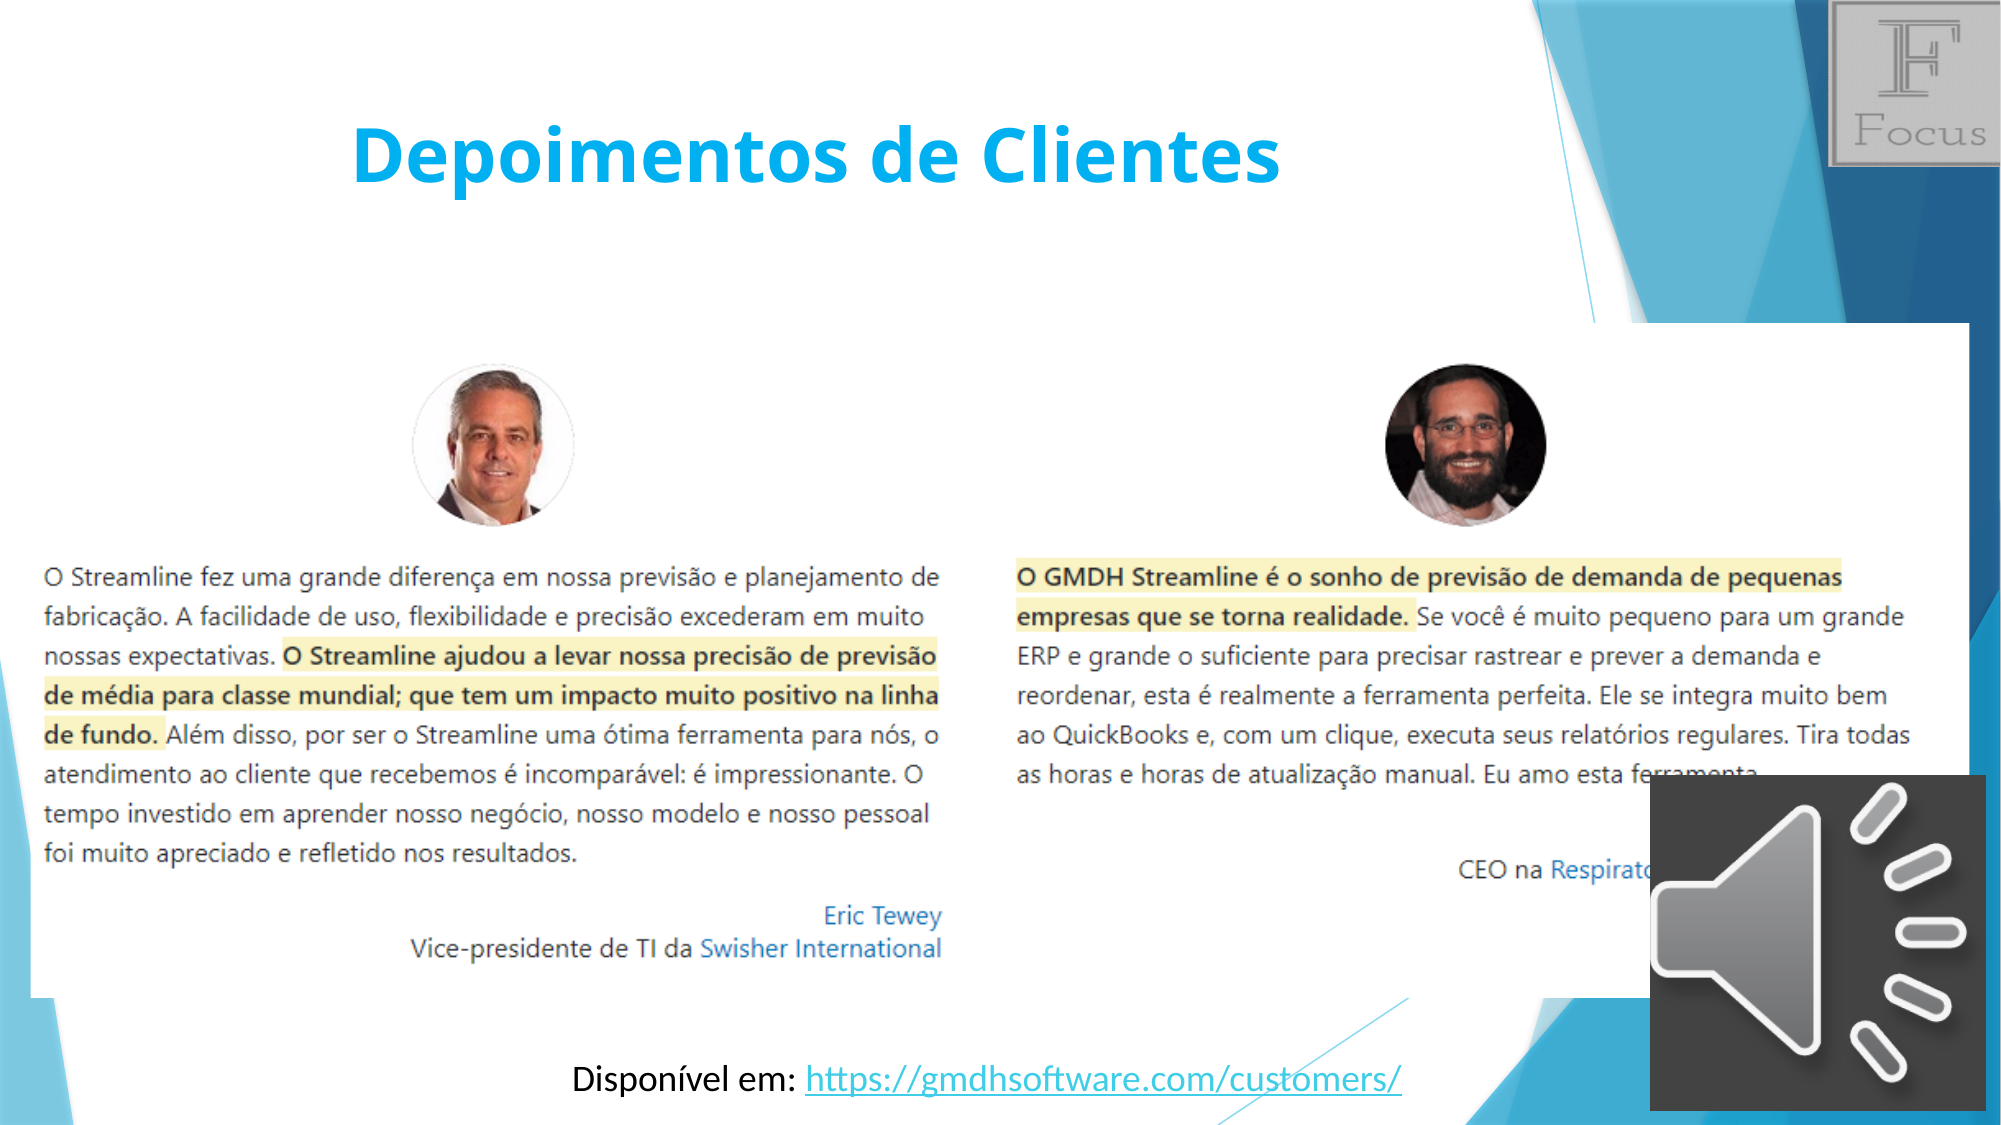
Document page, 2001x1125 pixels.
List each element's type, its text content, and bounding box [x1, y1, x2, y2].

text_box Disponível em: https://gmdhsoftware.com/customers/ [371, 1043, 1612, 1106]
title Depoimentos de Clientes [111, 99, 1522, 317]
picture [1828, 0, 2001, 167]
picture [29, 322, 1987, 1112]
